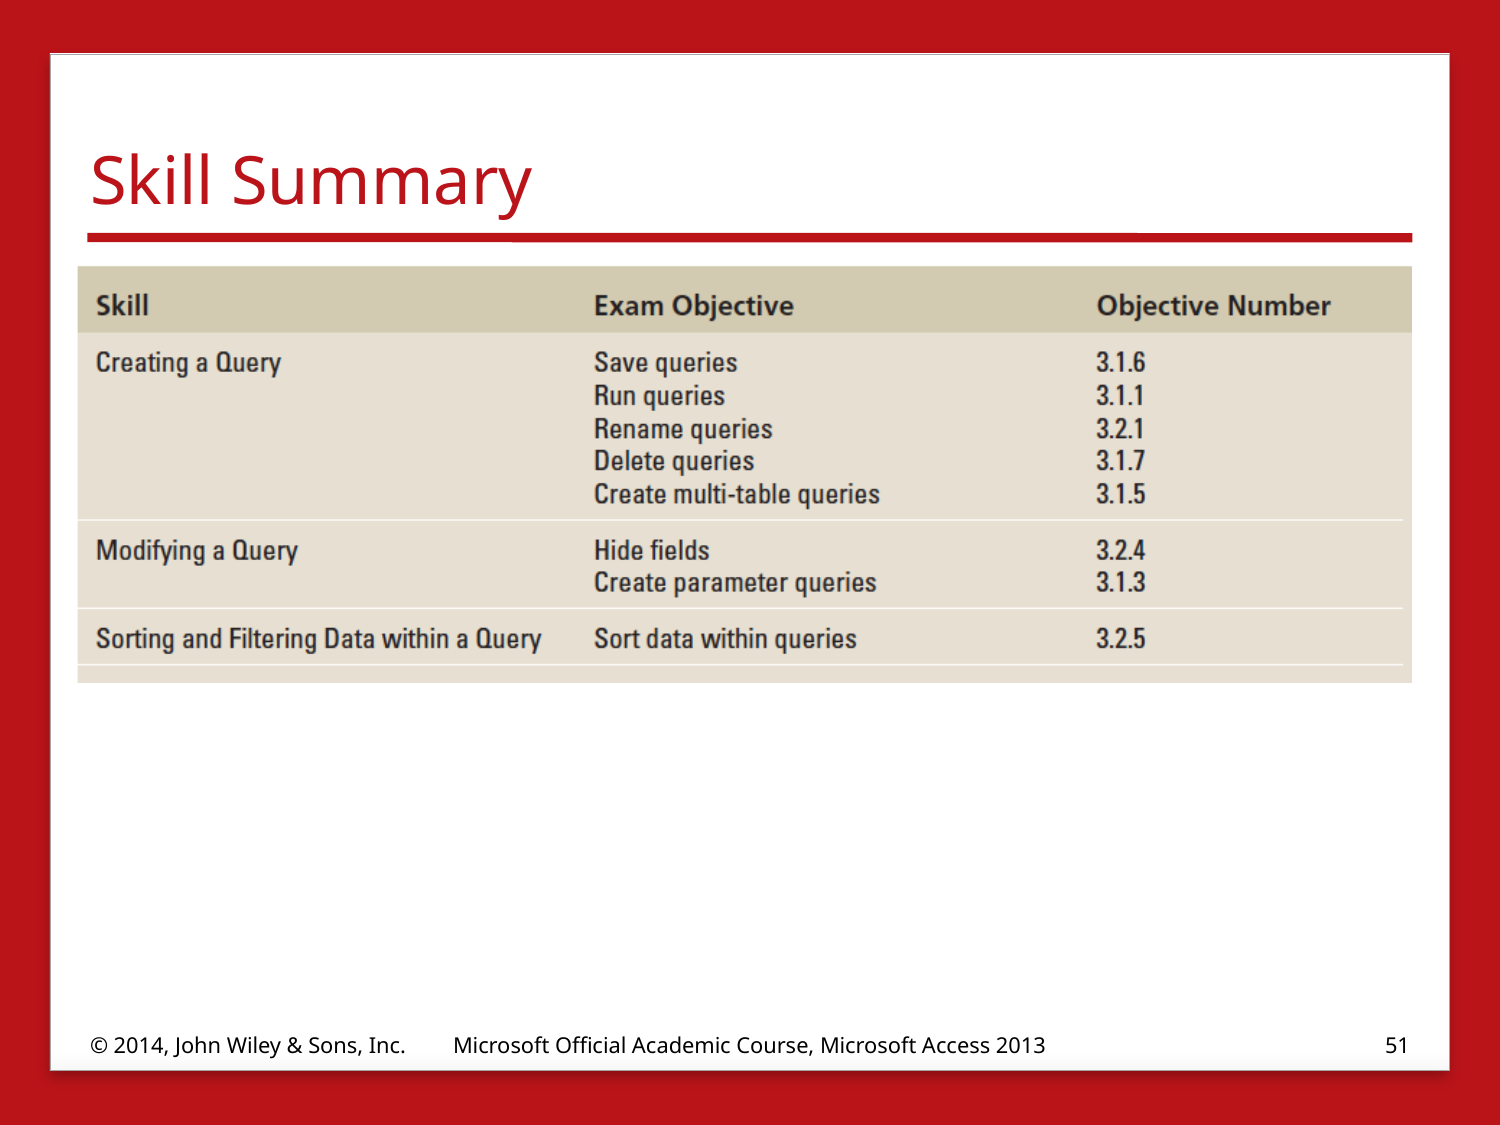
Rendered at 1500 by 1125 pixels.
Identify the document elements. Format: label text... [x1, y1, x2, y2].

title Skill Summary [74, 74, 1426, 226]
footer Microsoft Official Academic Course, Microsoft Access 2013 [431, 1024, 1069, 1103]
slide_number 51 [1074, 1024, 1426, 1103]
picture [74, 262, 1412, 683]
slide_number © 2014, John Wiley & Sons, Inc. [74, 1024, 426, 1103]
